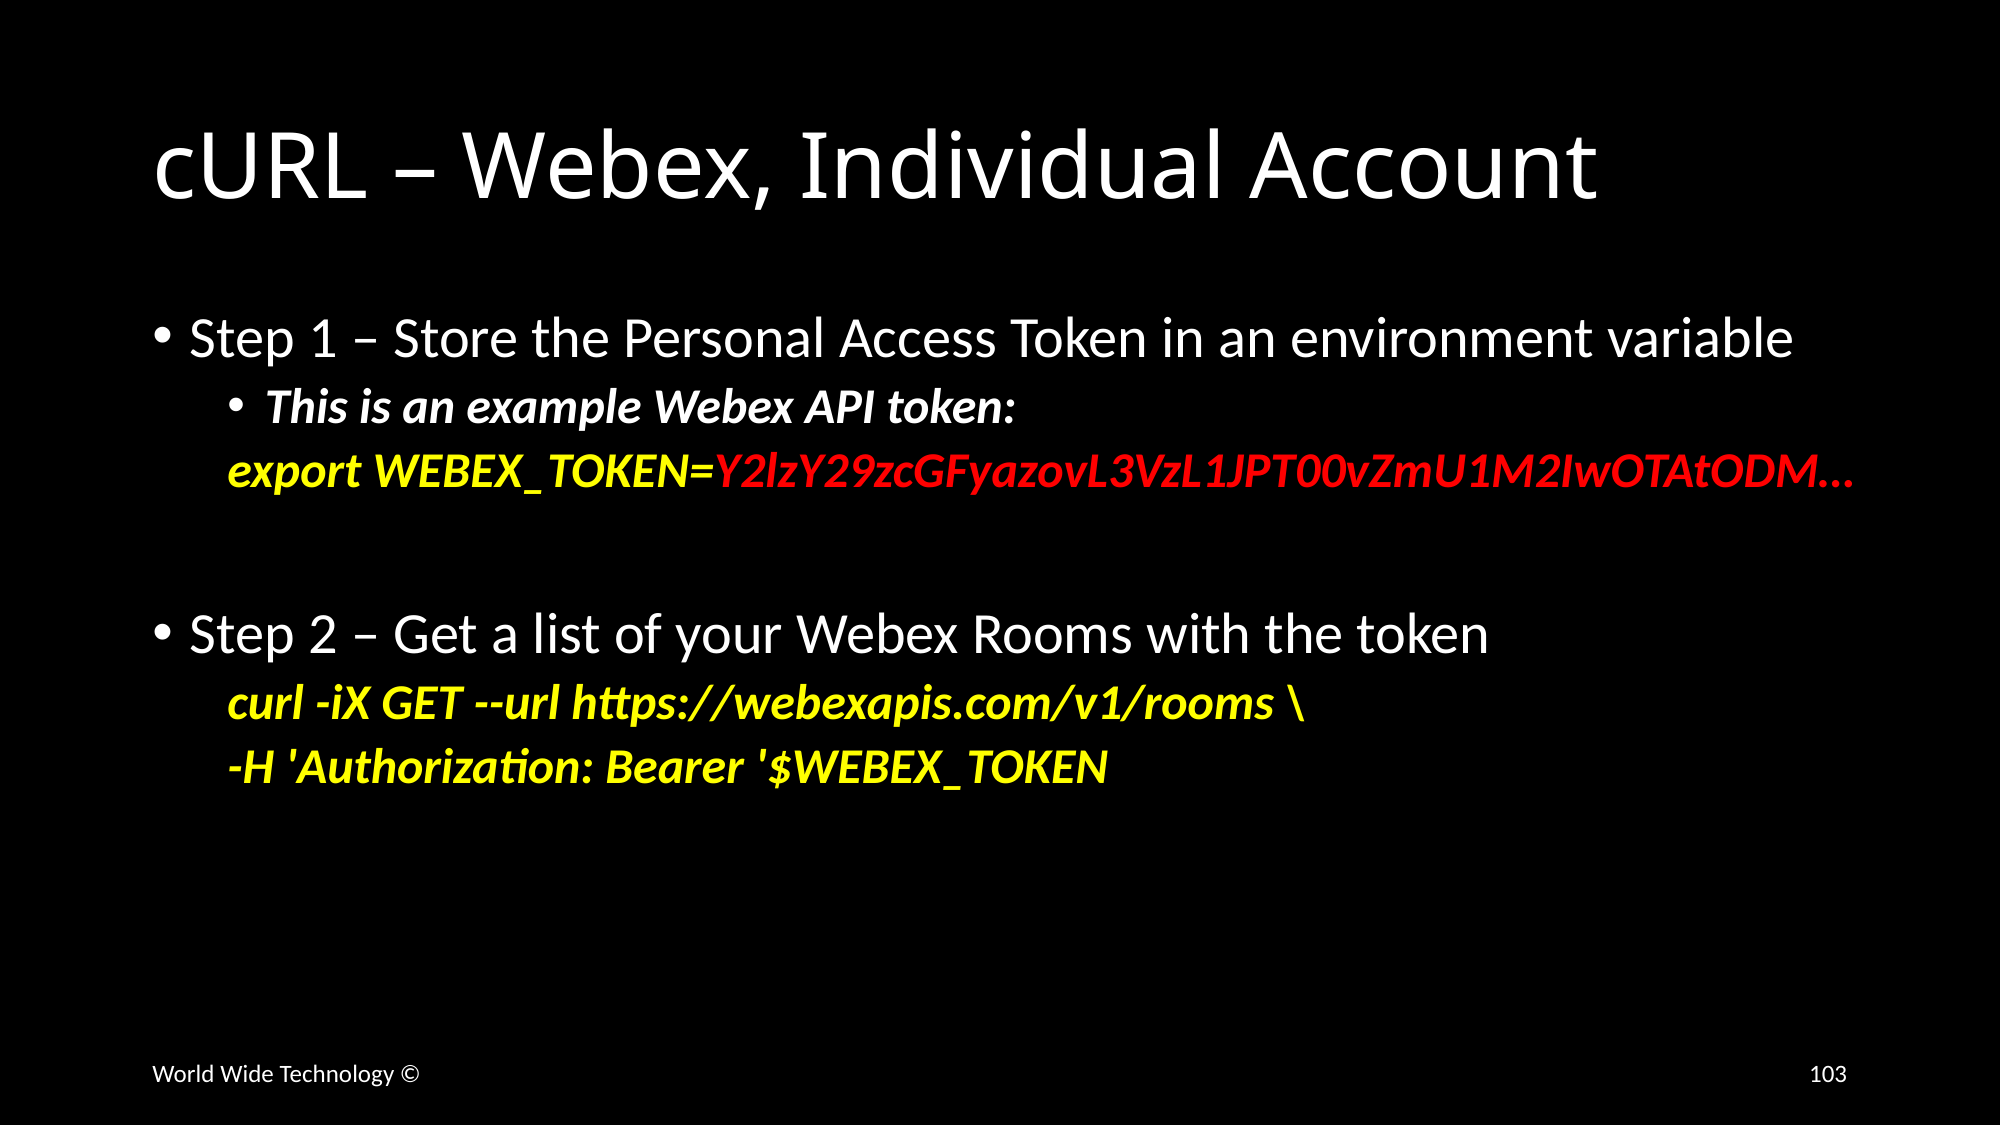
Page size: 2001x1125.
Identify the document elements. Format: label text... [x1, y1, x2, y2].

title cURL – Webex, Individual Account [137, 59, 1863, 278]
slide_number World Wide Technology © [137, 1042, 588, 1103]
list Step 1 – Store the Personal Access Token in an environment variable This is an example Webex API token: export WEBEX_TOKEN=Y2lzY29zcGFyazovL3VzL1JPT00vZmU1M2IwOTAtODM… Step 2 – Get a list of your Webex Rooms with the token curl -iX GET --url https://webexapis.com/v1/rooms \ -H 'Authorization: Bearer '$WEBEX_TOKEN [137, 299, 1888, 1014]
slide_number 103 [1412, 1042, 1863, 1103]
